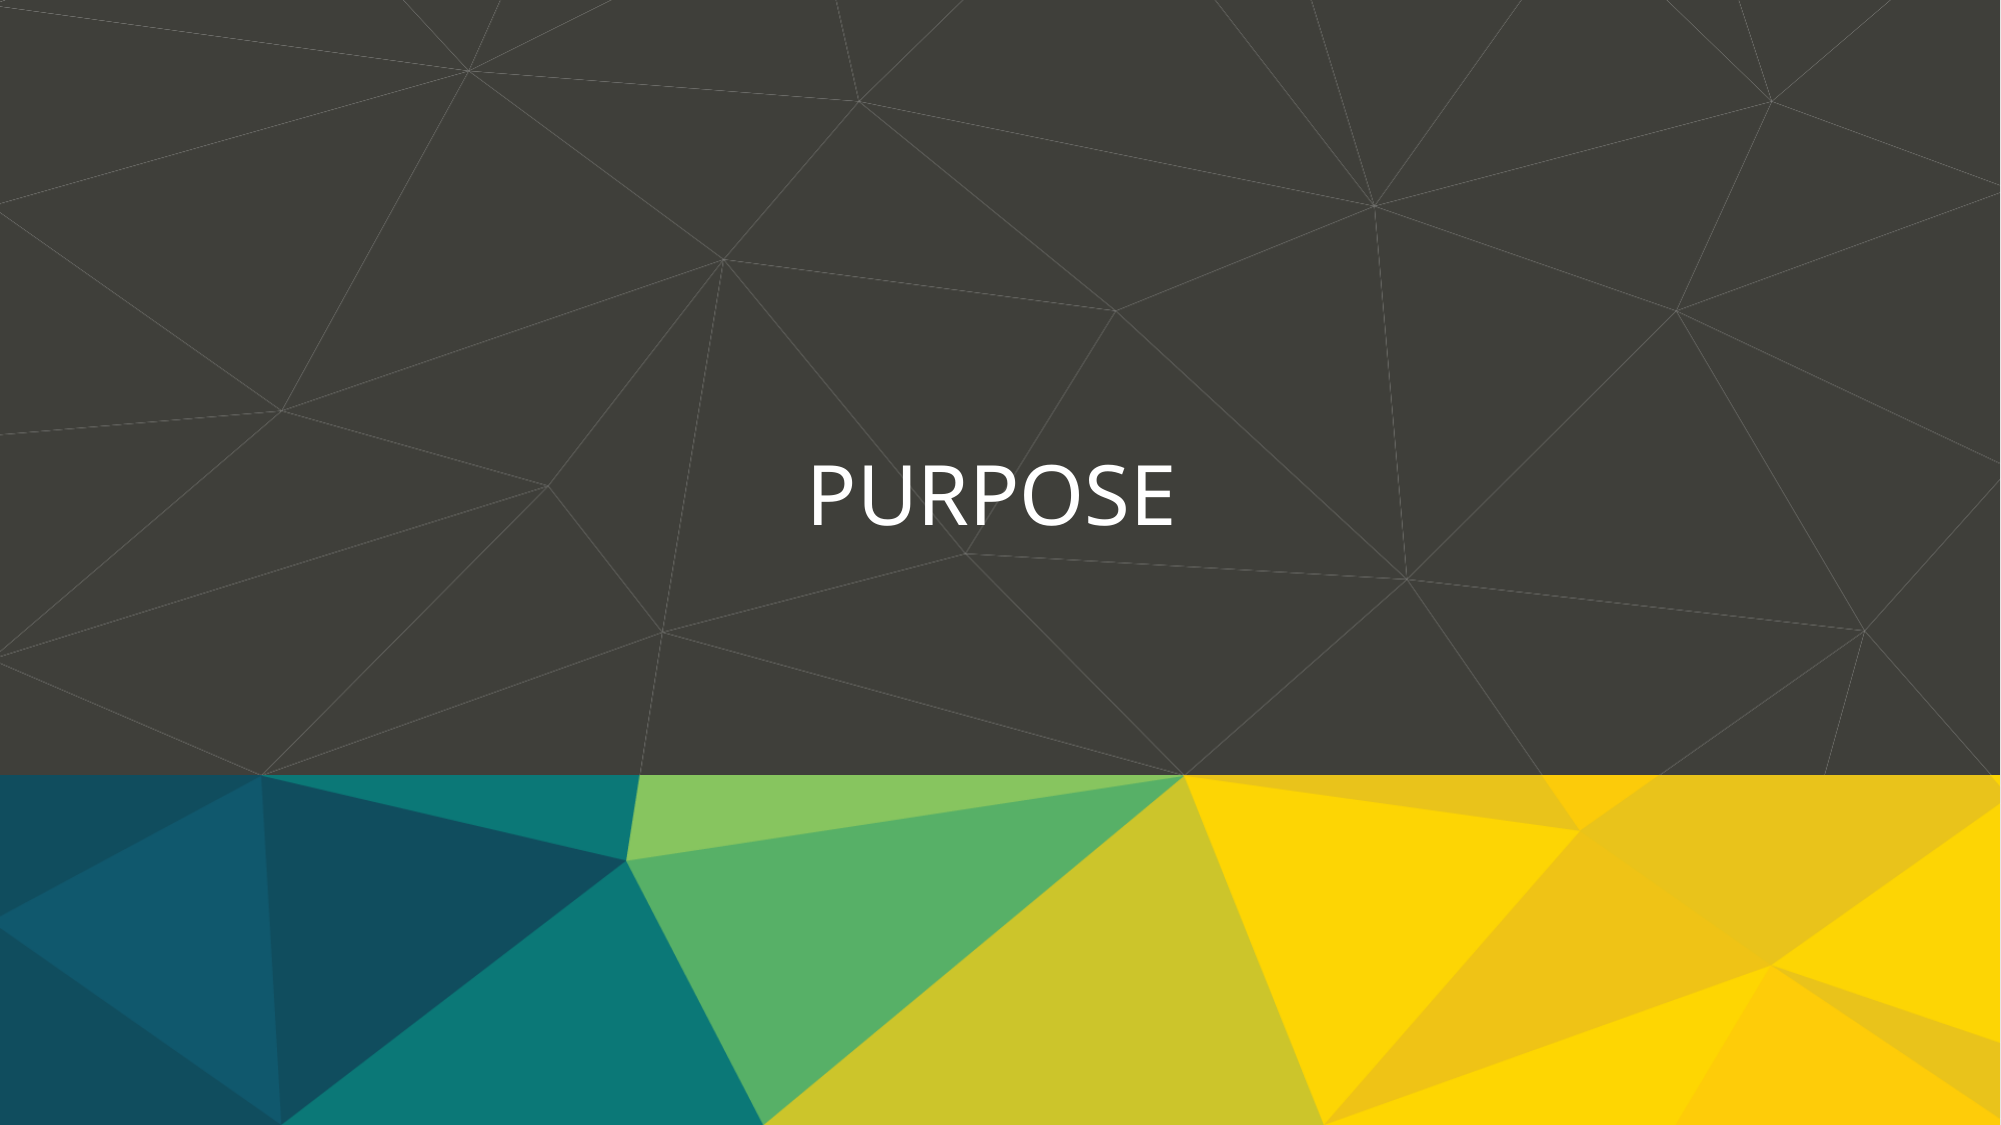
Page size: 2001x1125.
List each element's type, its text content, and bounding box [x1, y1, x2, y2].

title PURPOSE [241, 302, 1742, 695]
picture [0, 0, 2001, 1125]
